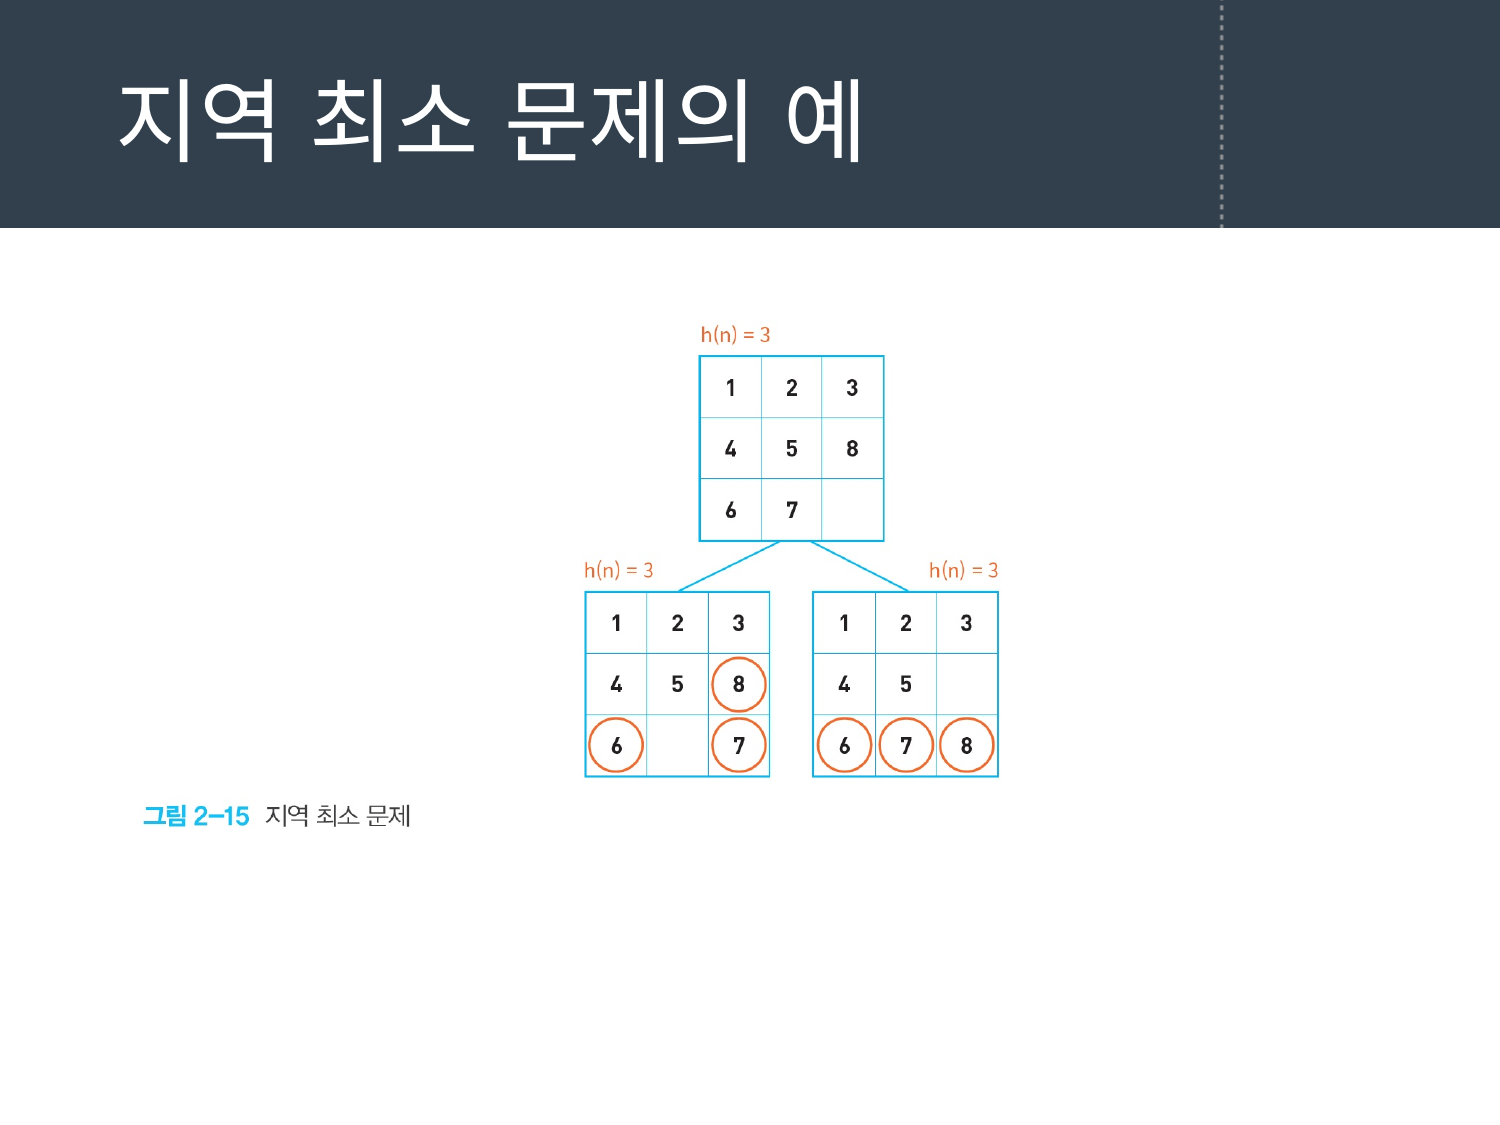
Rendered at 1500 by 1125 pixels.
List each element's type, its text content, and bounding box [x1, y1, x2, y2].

picture [0, 0, 1500, 228]
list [140, 320, 1003, 828]
title 지역 최소 문제의 예 [100, 37, 1438, 200]
